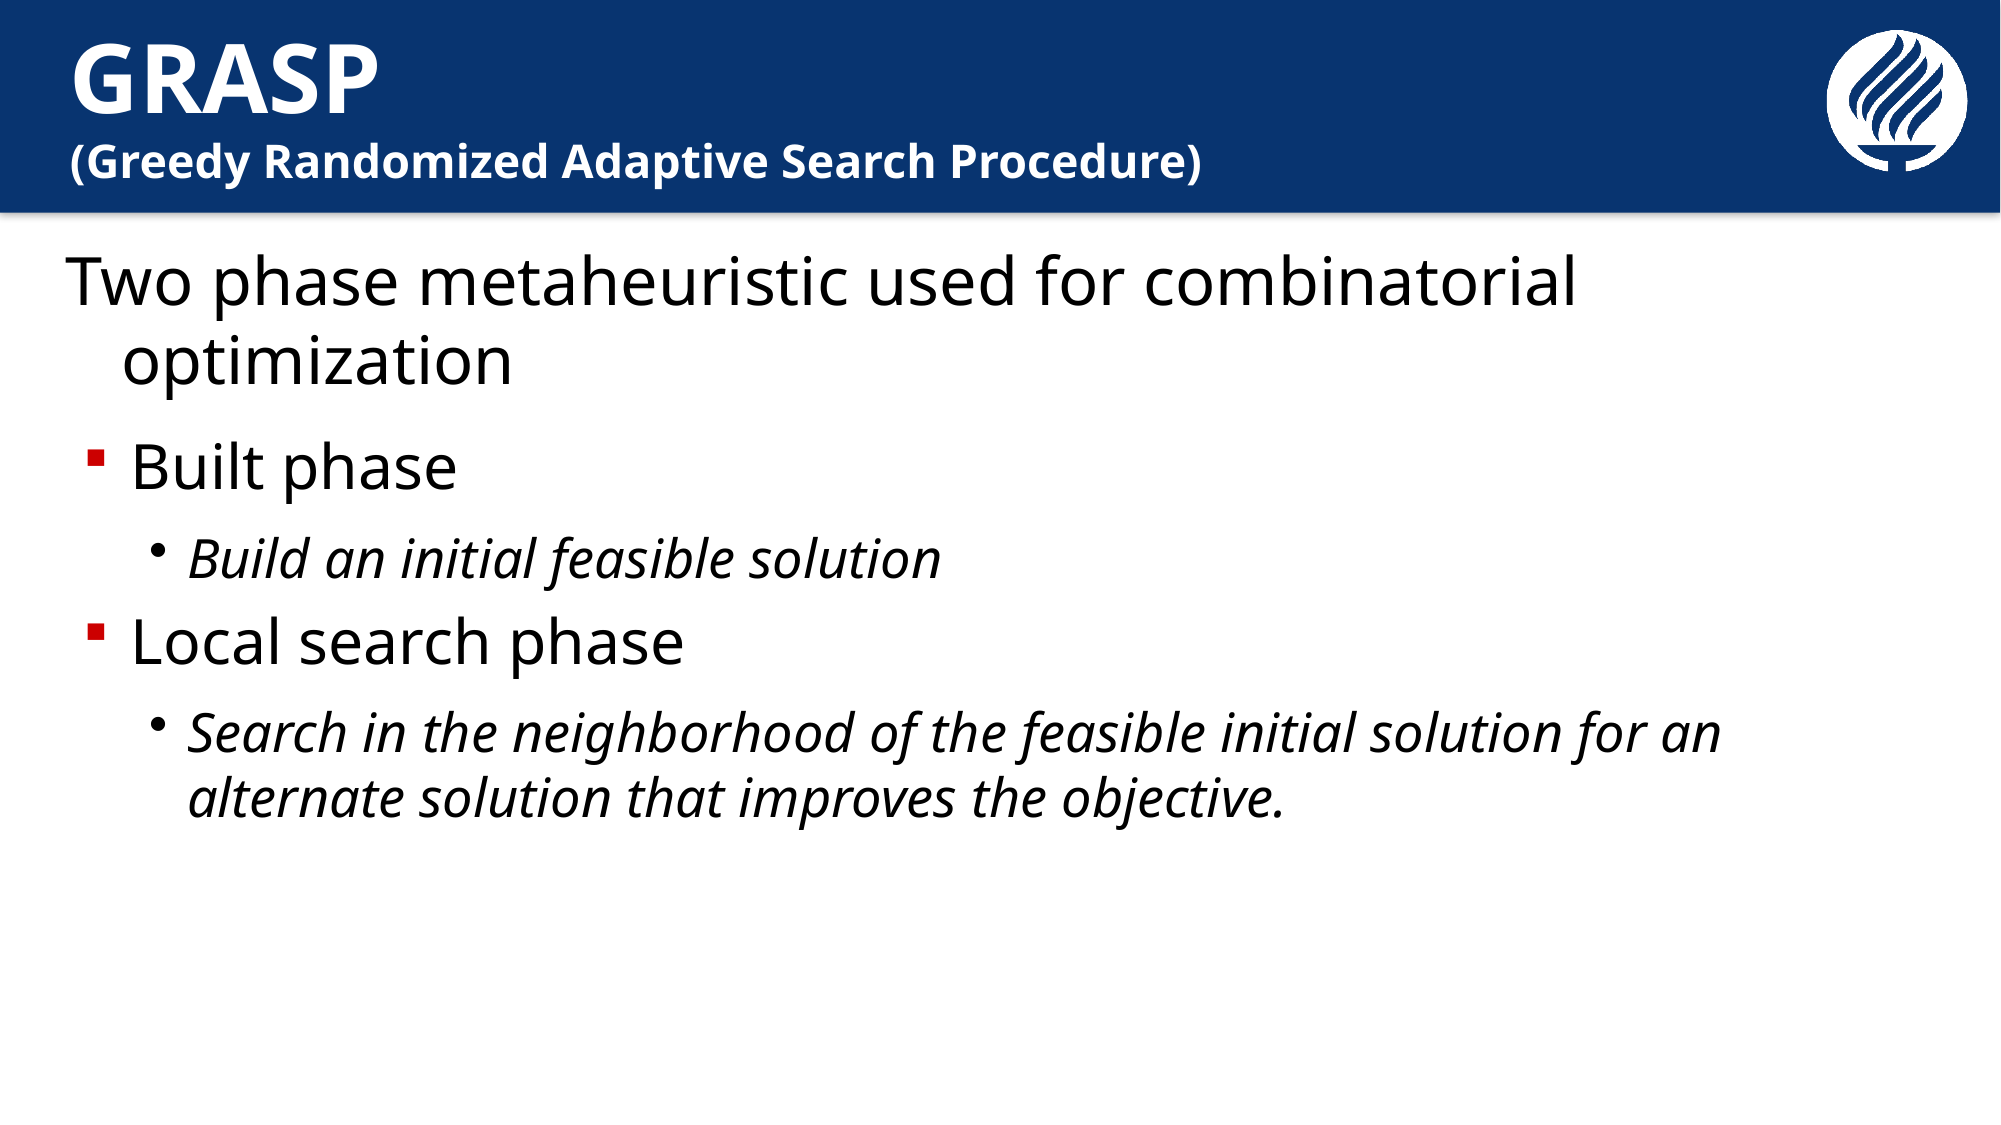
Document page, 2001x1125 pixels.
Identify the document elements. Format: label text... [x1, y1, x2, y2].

picture [1826, 30, 1982, 176]
title GRASP (Greedy Randomized Adaptive Search Procedure) [54, 9, 1699, 197]
list Two phase metaheuristic used for combinatorial optimization Built phase Build an initial feasible solution Local search phase Search in the neighborhood of the feasible initial solution for an alternate solution that improves the objective. [50, 230, 1962, 1106]
